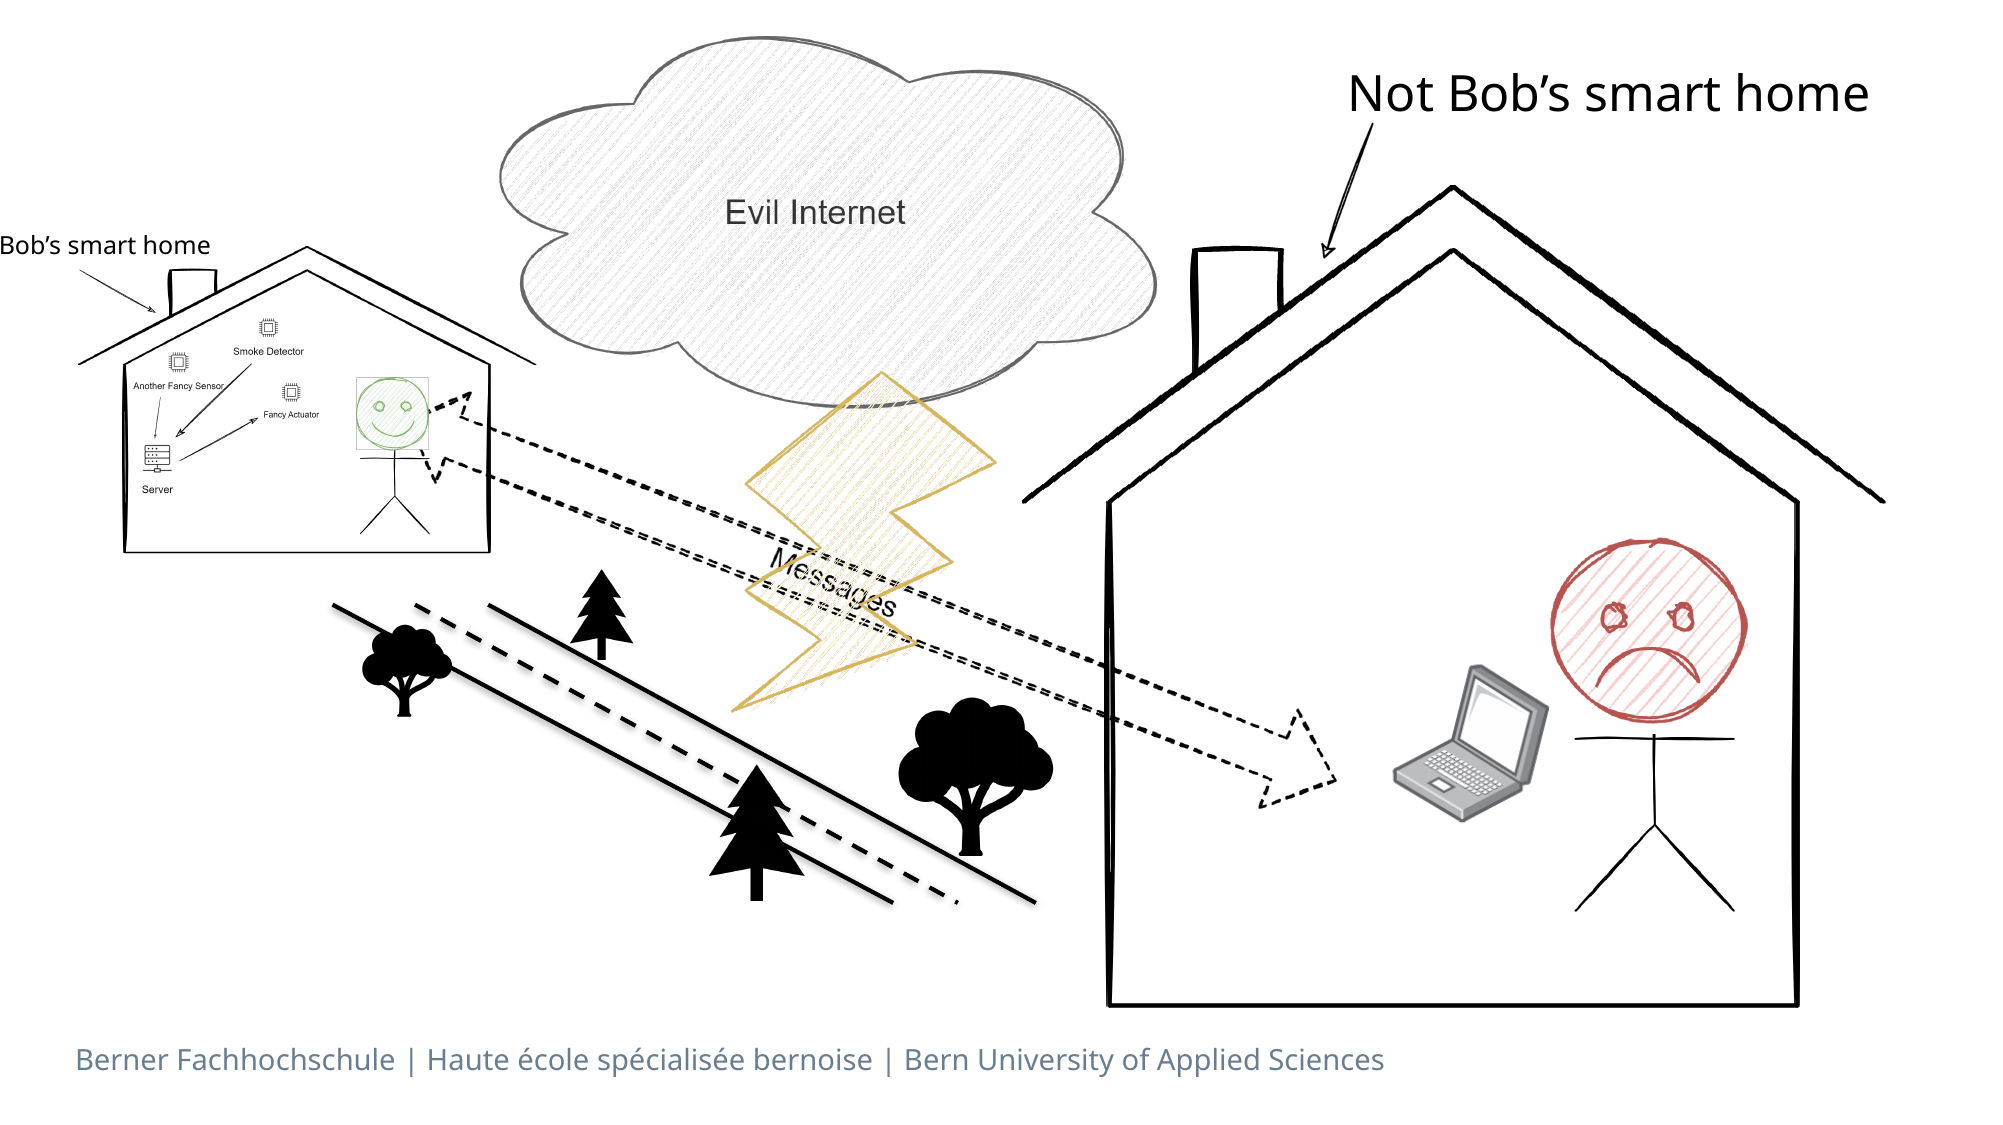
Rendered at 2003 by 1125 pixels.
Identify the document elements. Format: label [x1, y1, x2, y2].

text_box [3, 221, 422, 555]
text_box [332, 565, 1065, 907]
list [1354, 625, 1599, 870]
picture [346, 0, 1893, 1012]
text_box [1306, 53, 1899, 296]
